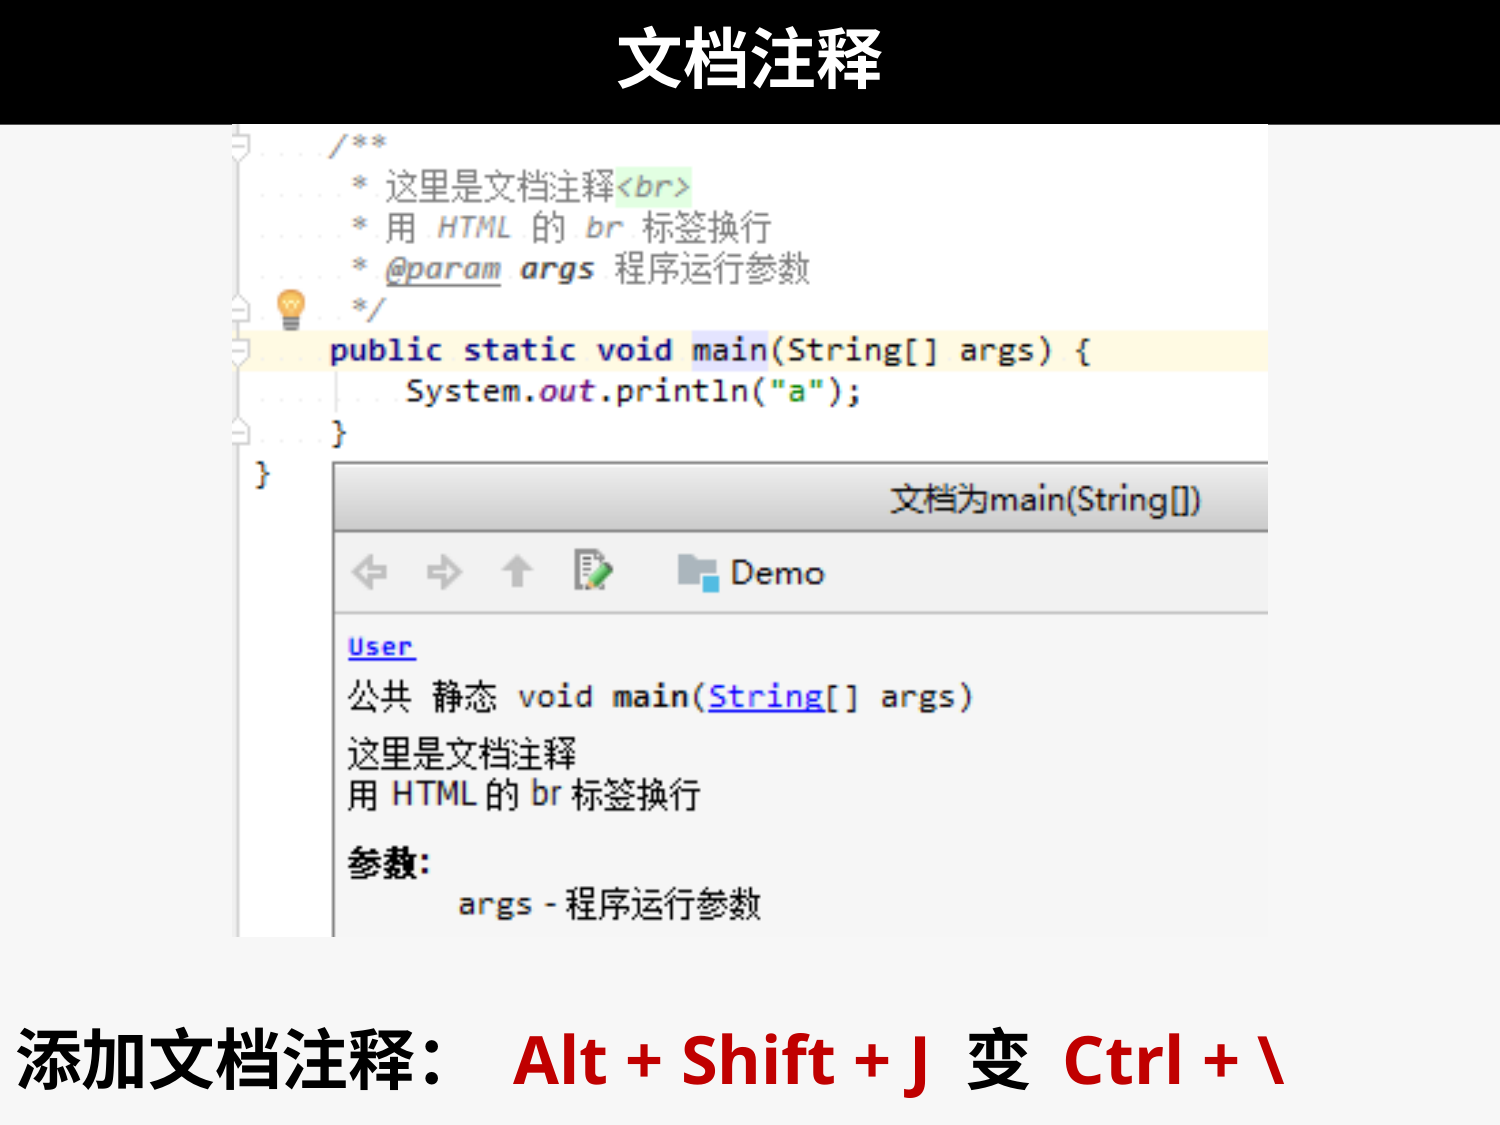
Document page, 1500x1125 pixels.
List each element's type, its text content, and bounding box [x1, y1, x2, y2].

title 文档注释 [0, 0, 1500, 125]
picture [231, 124, 1268, 937]
text_box 添加文档注释： Alt + Shift + J 变 Ctrl + \ [0, 1000, 1500, 1125]
